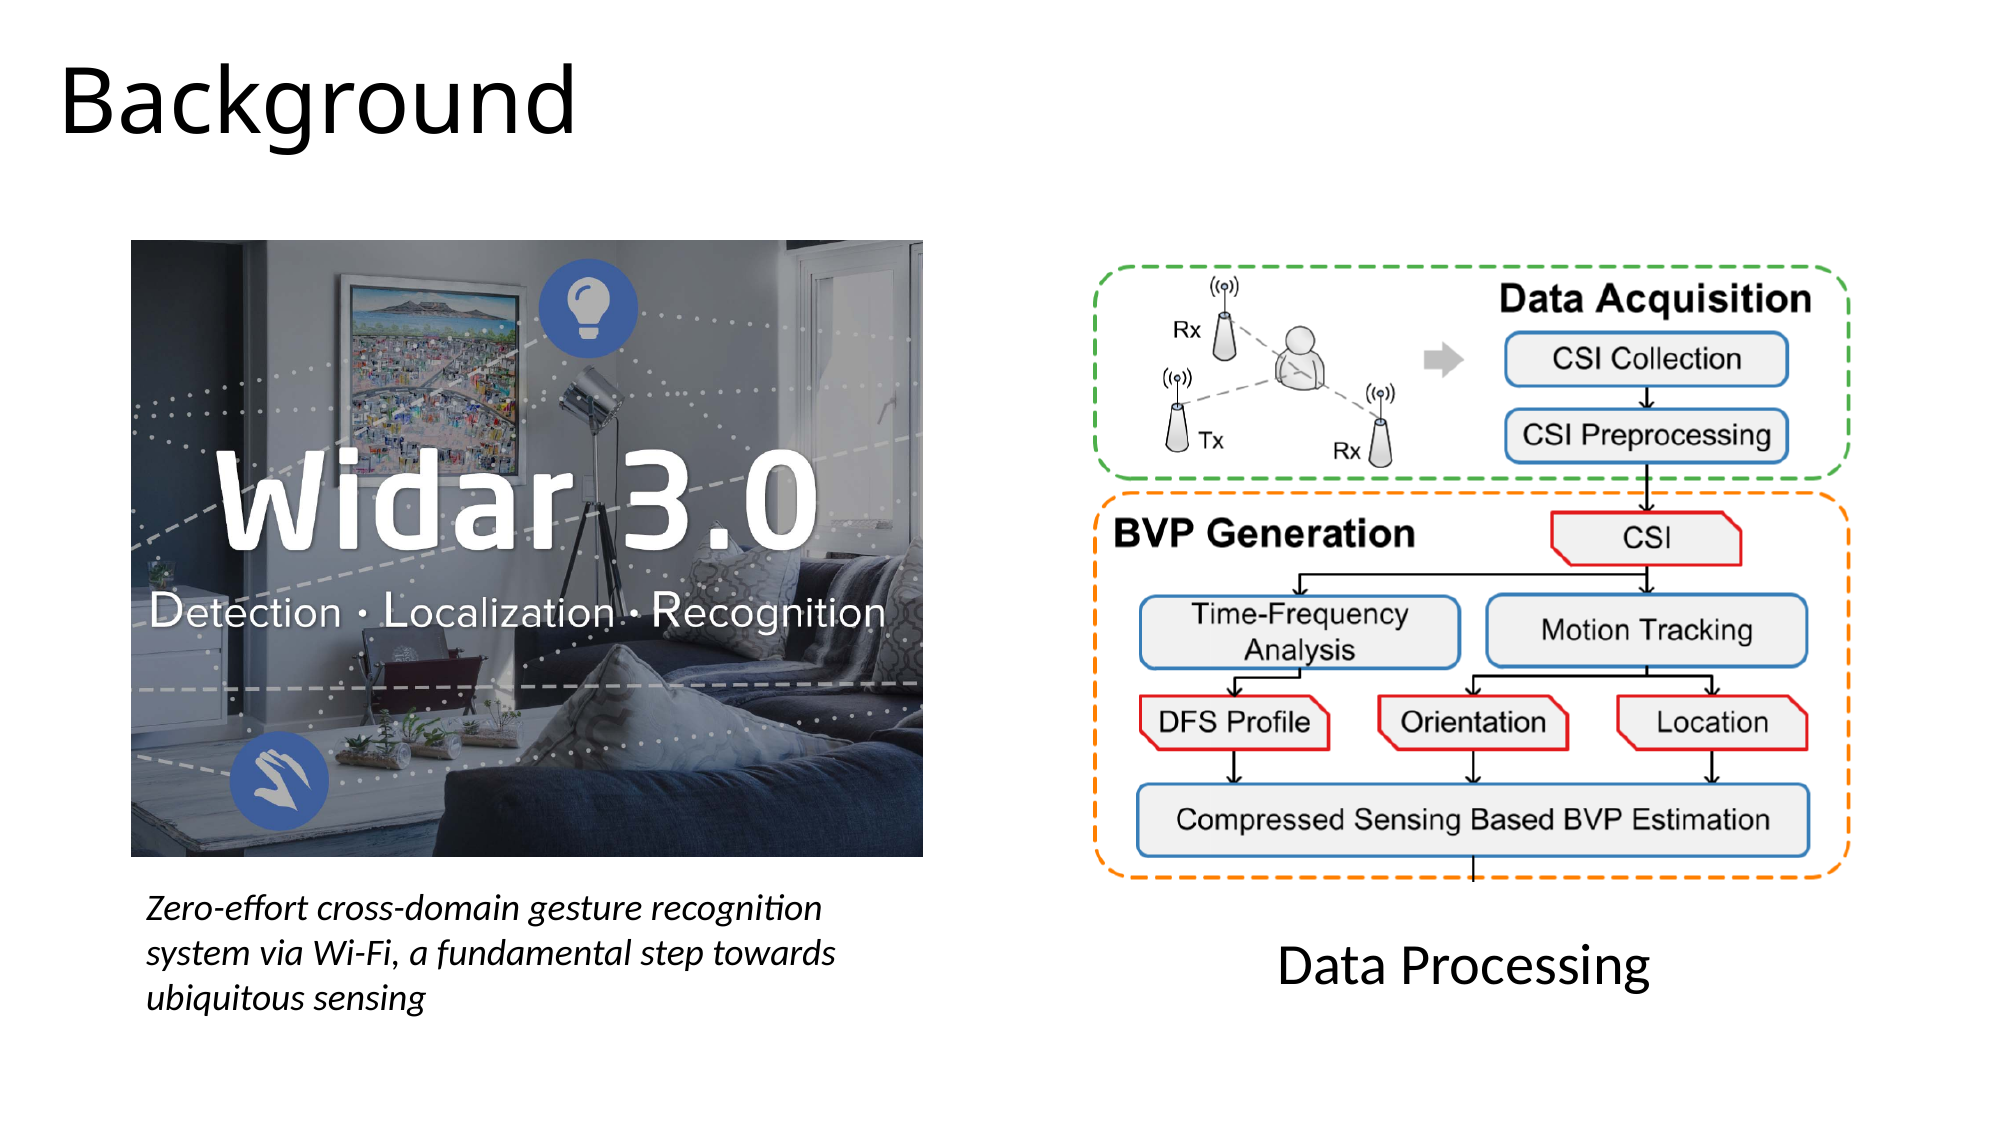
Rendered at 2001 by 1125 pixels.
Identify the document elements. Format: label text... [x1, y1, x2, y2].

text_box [1055, 240, 1873, 1005]
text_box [131, 240, 926, 1027]
text_box Background [43, 34, 1870, 160]
